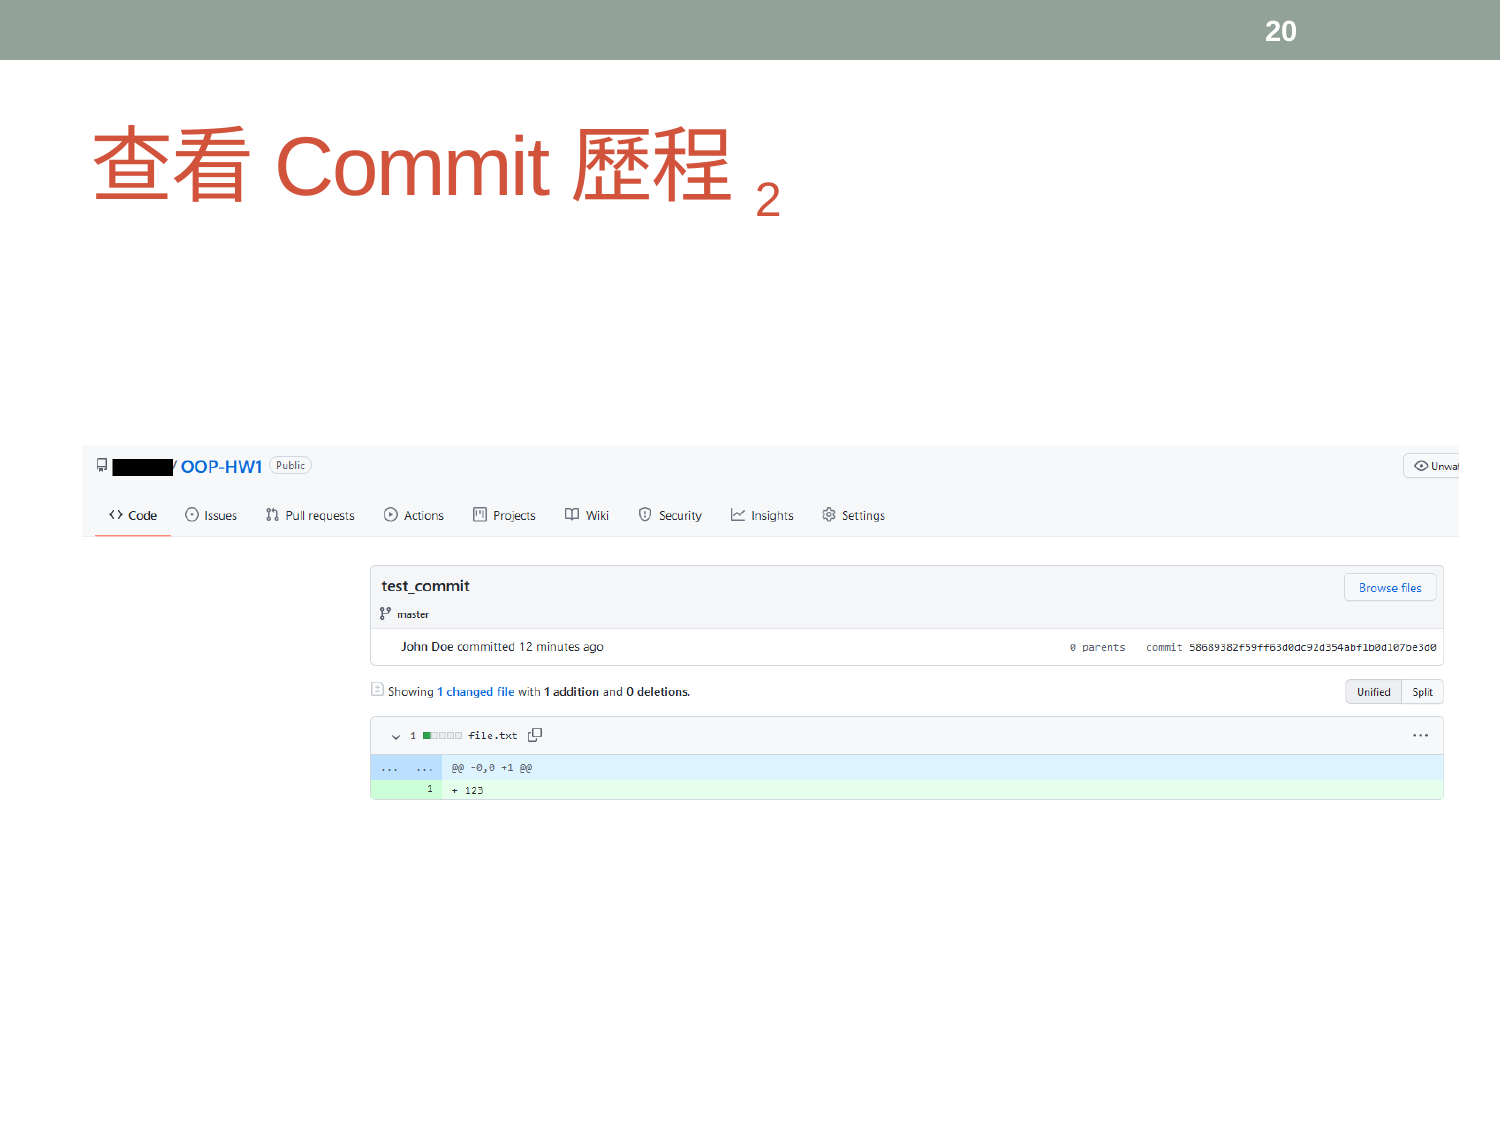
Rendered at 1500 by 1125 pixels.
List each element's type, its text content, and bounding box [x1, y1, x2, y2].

title 查看Commit歷程2 [75, 87, 1425, 250]
picture [81, 445, 1460, 813]
slide_number 20 [1250, 3, 1425, 57]
